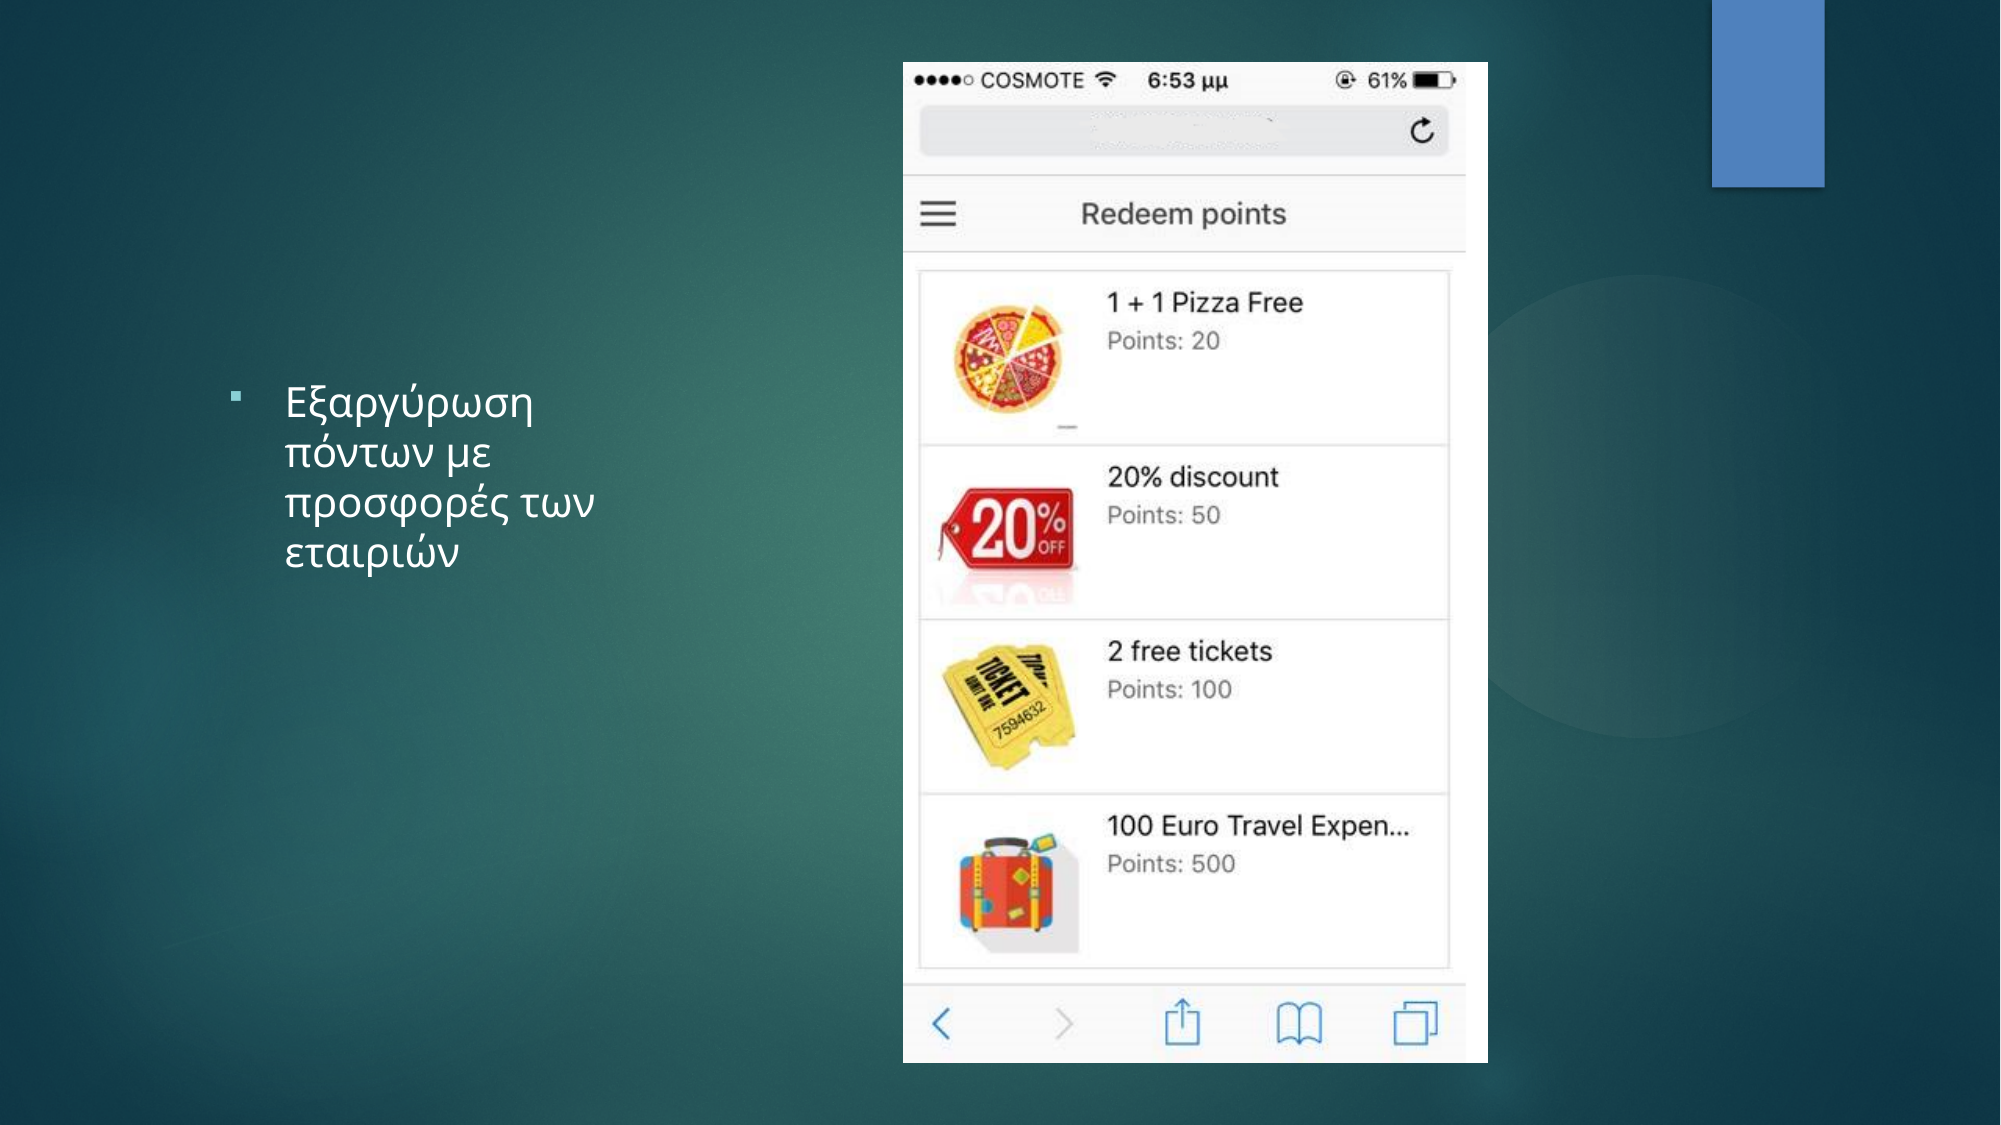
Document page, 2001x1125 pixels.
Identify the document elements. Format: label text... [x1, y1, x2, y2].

picture [0, 0, 2001, 1125]
text_box Εξαργύρωση πόντων με προσφορές των εταιριών [213, 218, 679, 907]
